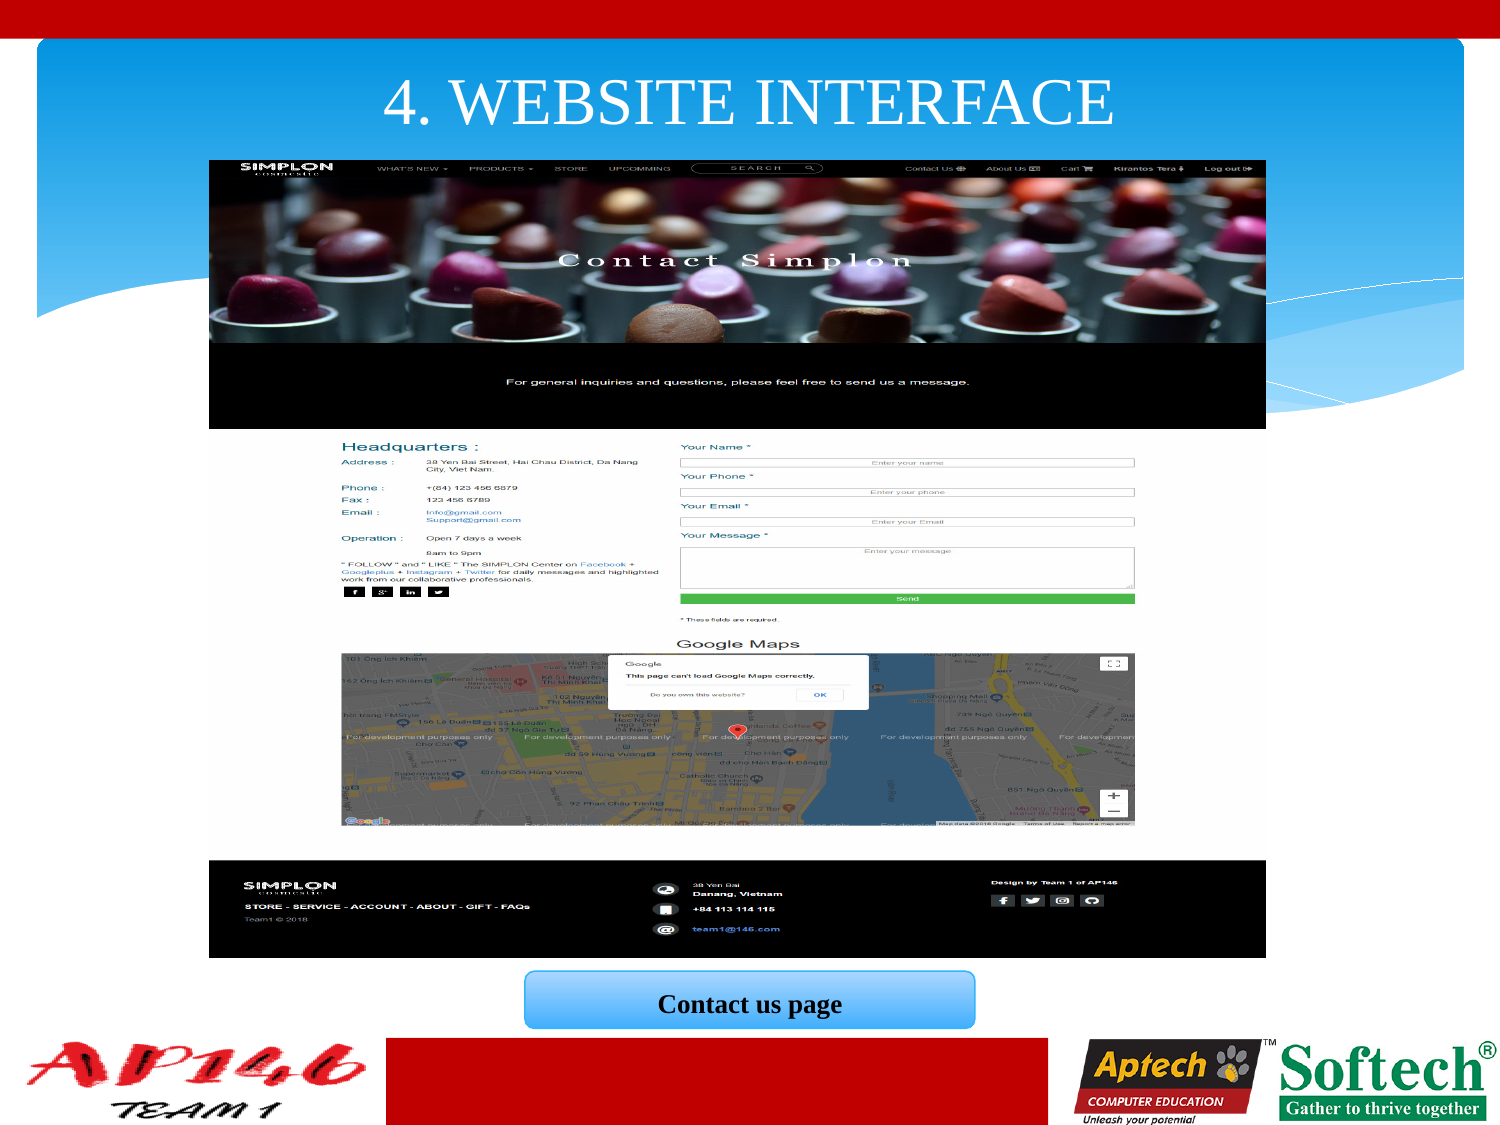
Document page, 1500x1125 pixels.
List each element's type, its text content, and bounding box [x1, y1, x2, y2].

picture [1072, 1037, 1500, 1125]
picture [0, 1037, 386, 1125]
title 4. WEBSITE INTERFACE [0, 47, 1500, 148]
text_box Contact us page [524, 970, 976, 1030]
picture [209, 160, 1266, 959]
